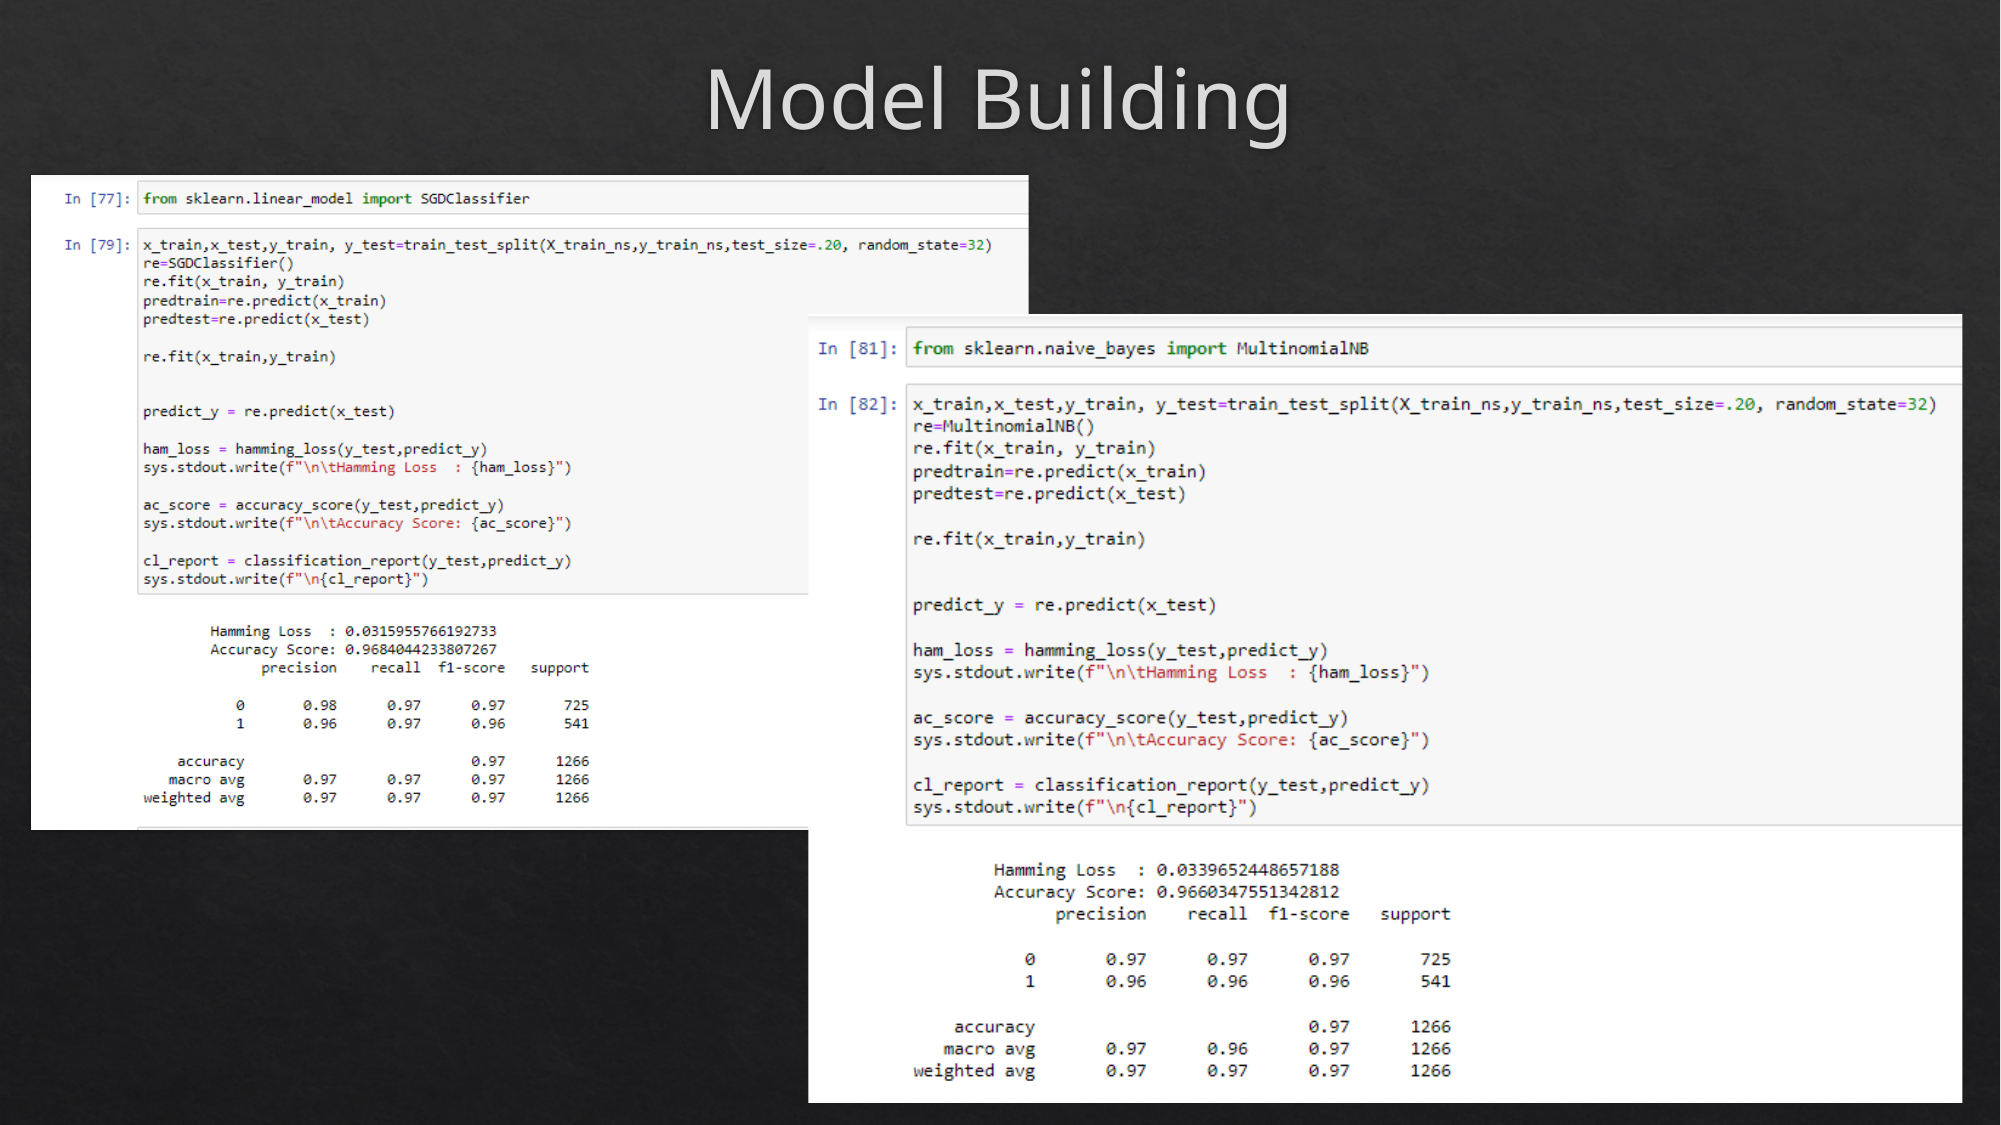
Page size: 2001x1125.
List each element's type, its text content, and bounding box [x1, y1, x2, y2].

title Model Building [149, 16, 1849, 176]
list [30, 175, 1029, 830]
picture [808, 314, 1963, 1103]
